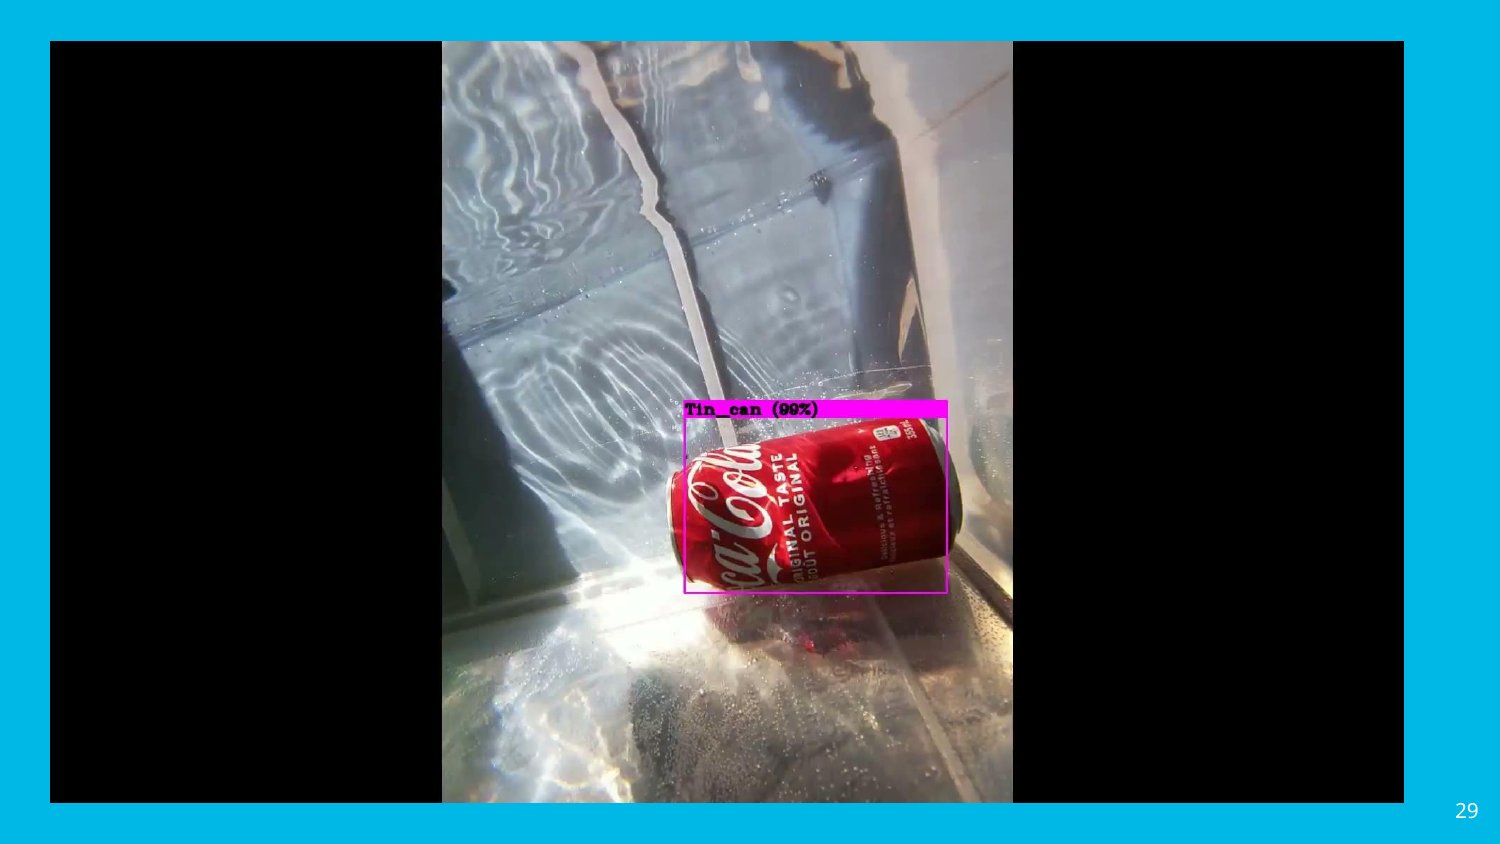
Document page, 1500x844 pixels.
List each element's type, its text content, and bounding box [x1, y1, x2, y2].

picture [51, 42, 1403, 802]
slide_number ‹#› [1403, 779, 1494, 844]
